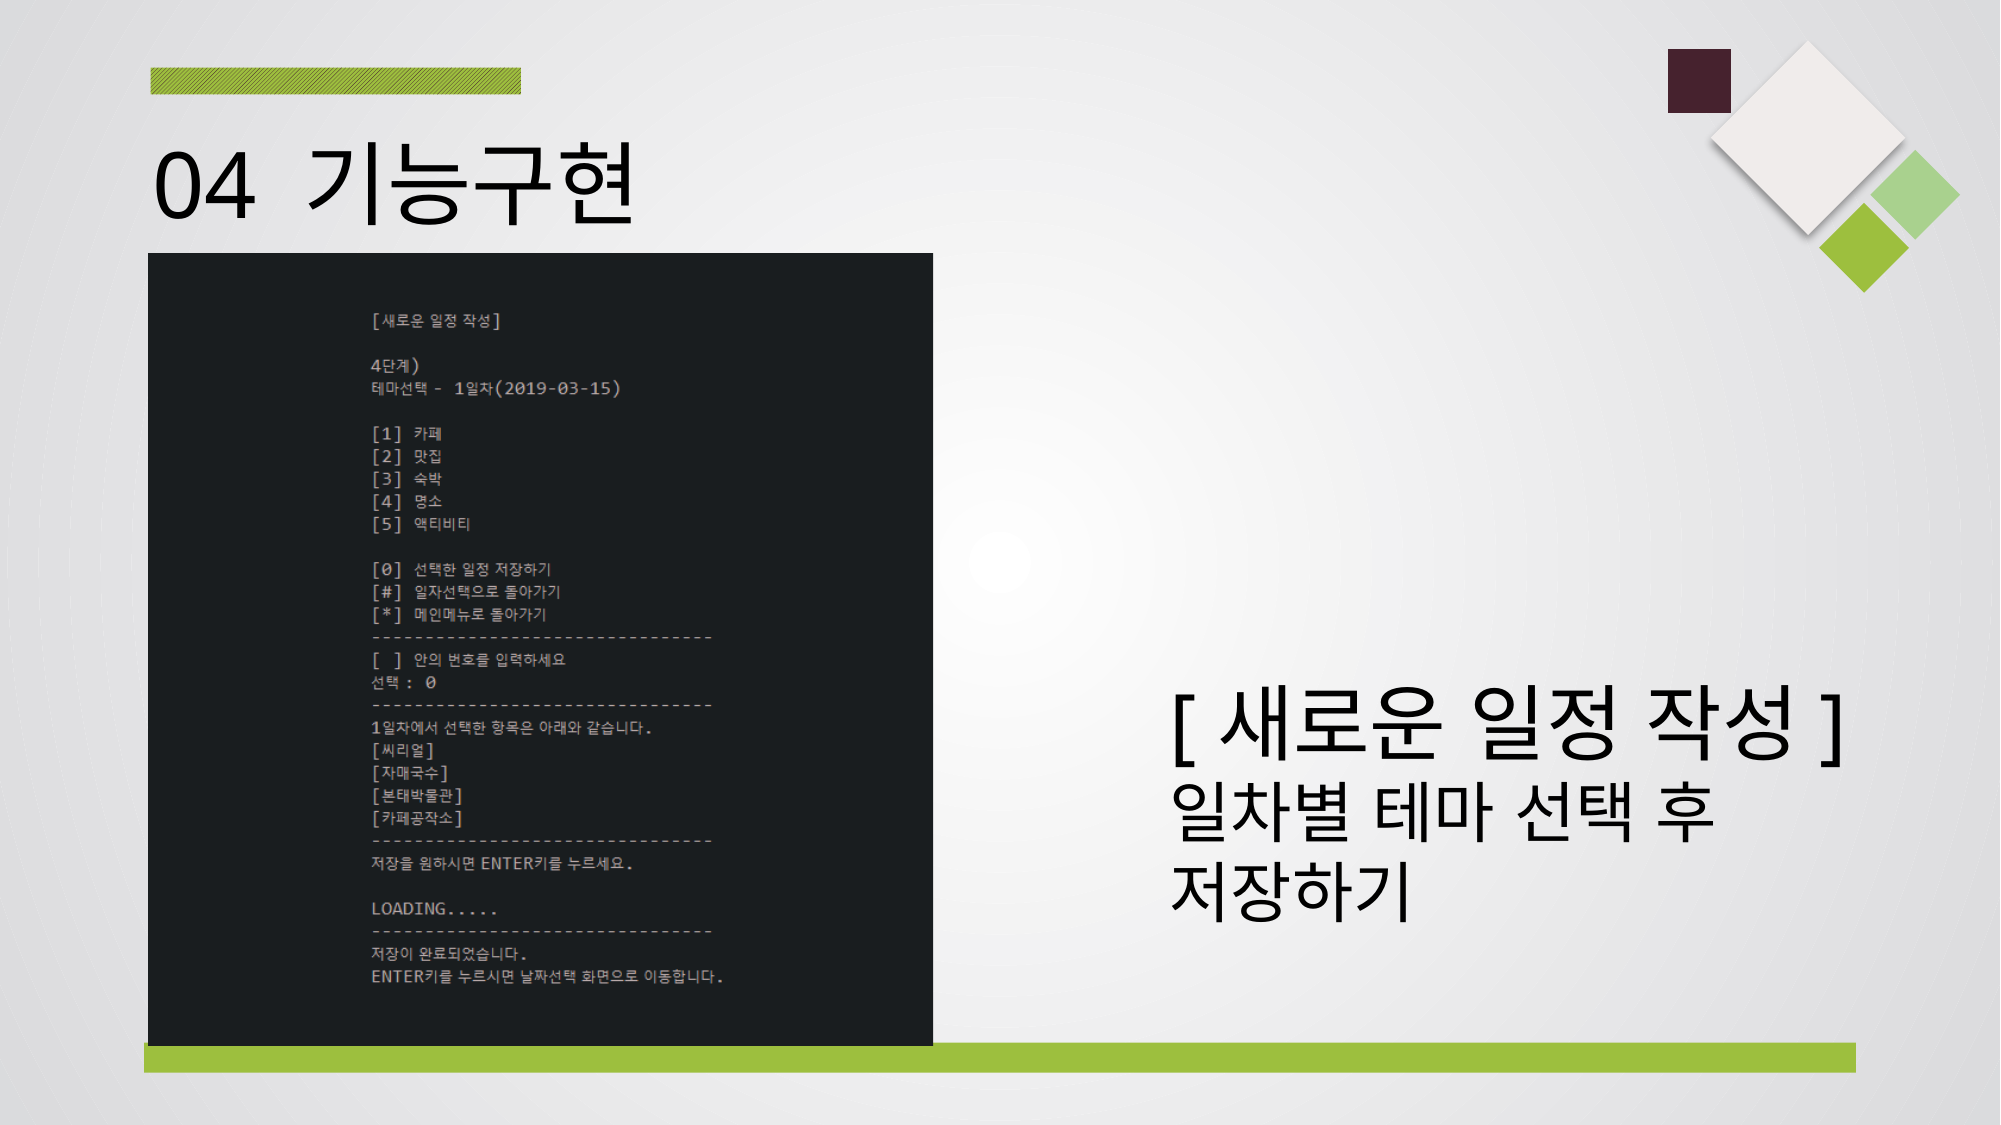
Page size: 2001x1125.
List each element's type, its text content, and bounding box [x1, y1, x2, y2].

title 04 기능구현 [137, 101, 1707, 278]
text_box [새로운 일정 작성] 일차별 테마 선택 후 저장하기 [1154, 663, 1862, 939]
picture [148, 253, 934, 1046]
